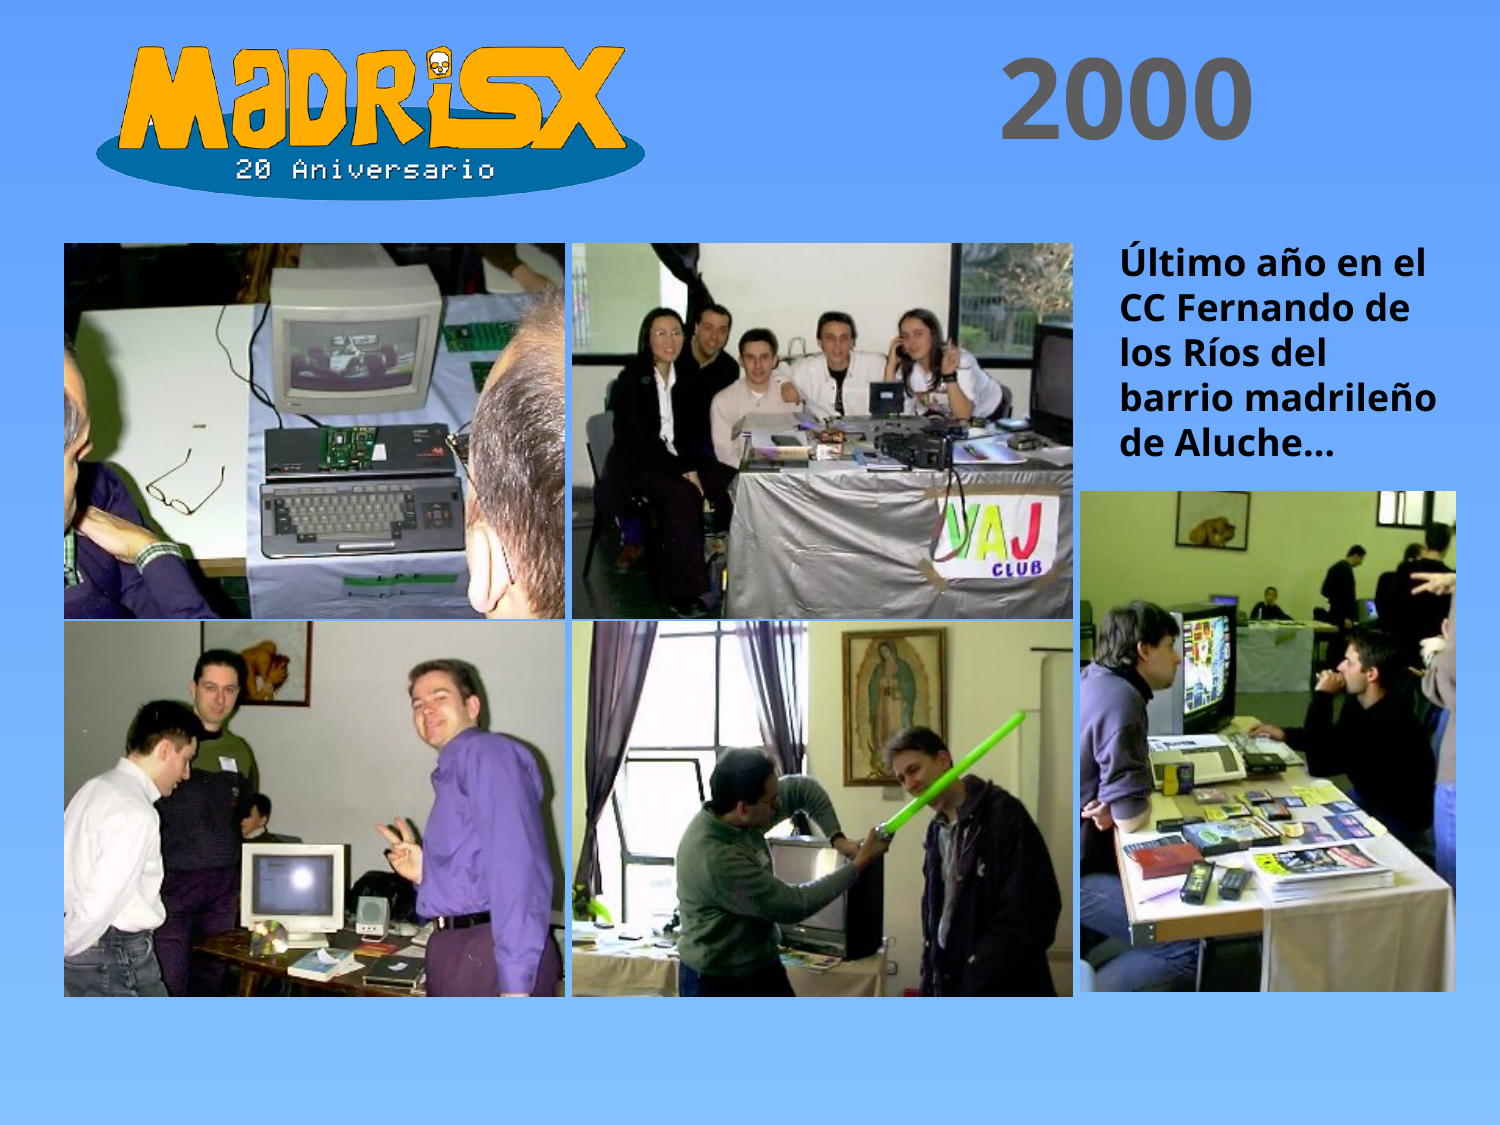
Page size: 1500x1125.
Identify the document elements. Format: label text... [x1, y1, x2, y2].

picture [572, 621, 1074, 997]
text_box 2000 [939, 19, 1315, 170]
picture [1080, 491, 1456, 992]
picture [64, 621, 566, 997]
picture [572, 243, 1074, 619]
text_box Último año en el CC Fernando de los Ríos del barrio madrileño de Aluche… [1104, 231, 1459, 492]
picture [64, 243, 566, 619]
picture [29, 42, 703, 205]
